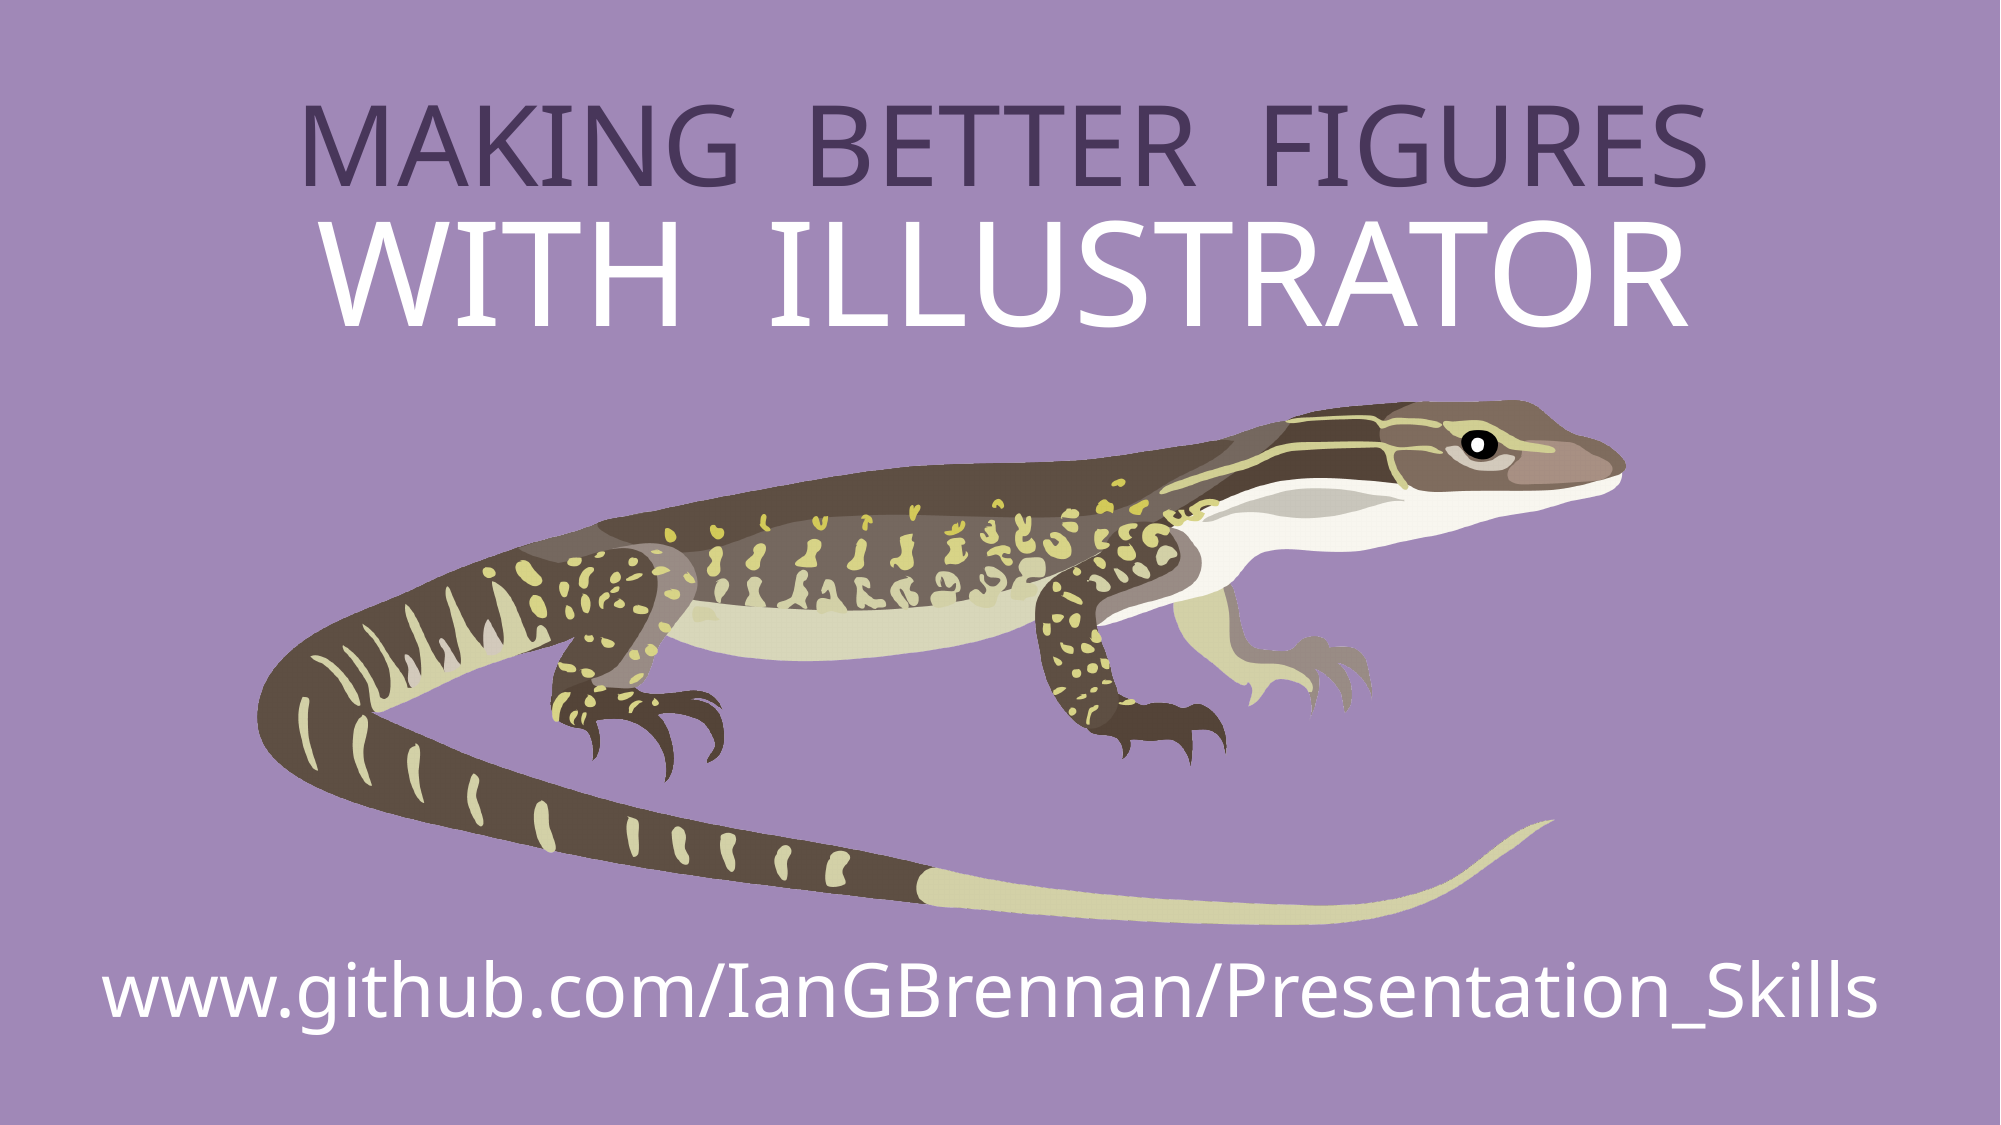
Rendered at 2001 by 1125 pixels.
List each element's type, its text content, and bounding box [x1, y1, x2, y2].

picture [257, 400, 1626, 925]
text_box www.github.com/IanGBrennan/Presentation_Skills [56, 935, 1928, 1069]
text_box MAKING BETTER FIGURES WITH ILLUSTRATOR [81, 56, 1927, 390]
